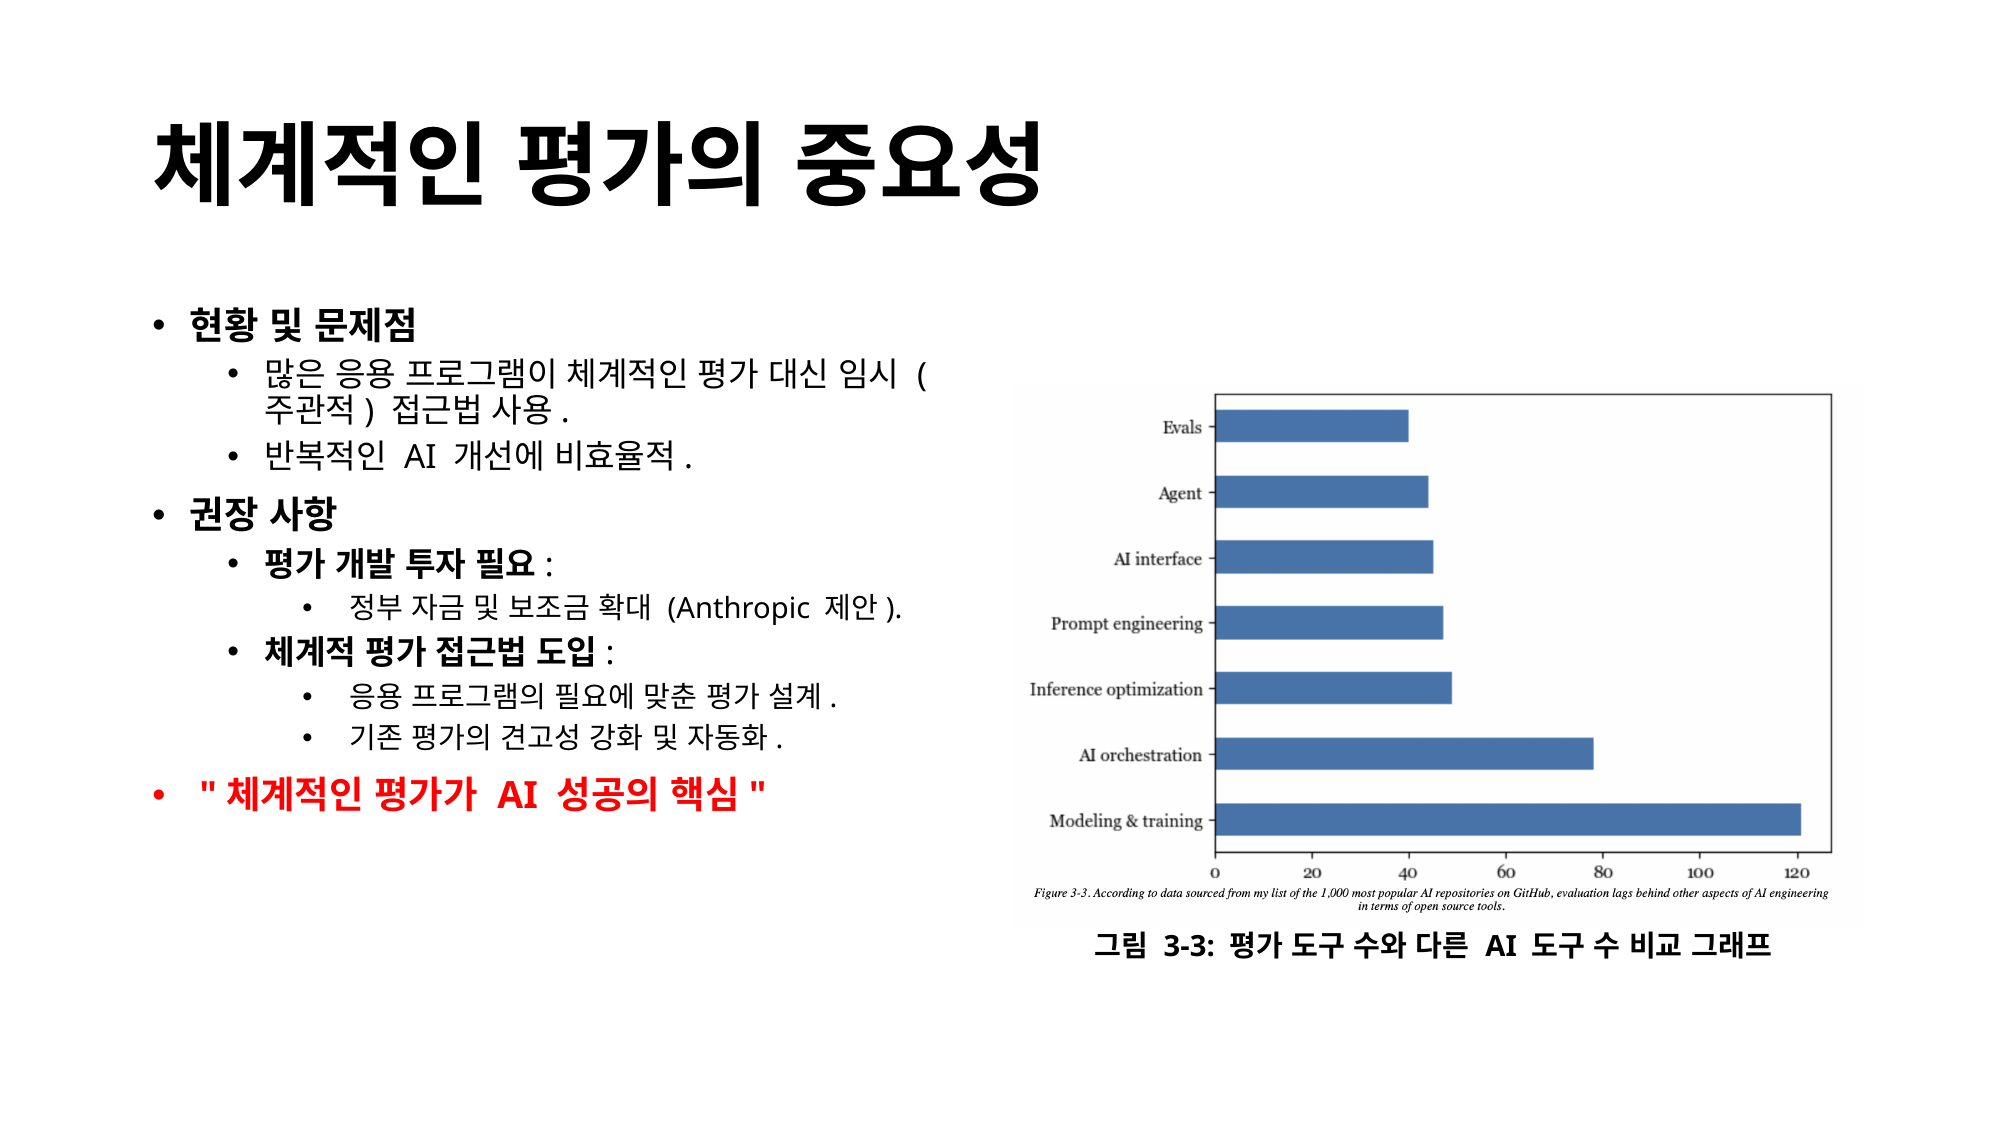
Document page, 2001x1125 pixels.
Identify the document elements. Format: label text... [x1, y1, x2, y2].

list 현황 및 문제점 많은 응용 프로그램이 체계적인 평가 대신 임시 (주관적) 접근법 사용. 반복적인 AI 개선에 비효율적. 권장 사항 평가 개발 투자 필요: 정부 자금 및 보조금 확대 (Anthropic 제안). 체계적 평가 접근법 도입: 응용 프로그램의 필요에 맞춘 평가 설계. 기존 평가의 견고성 강화 및 자동화. "체계적인 평가가 AI 성공의 핵심" [137, 299, 988, 1014]
title 체계적인 평가의 중요성 [137, 59, 1863, 278]
text_box 그림 3-3: 평가 도구 수와 다른 AI 도구 수 비교 그래프 [1066, 930, 1809, 970]
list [1011, 383, 1863, 930]
